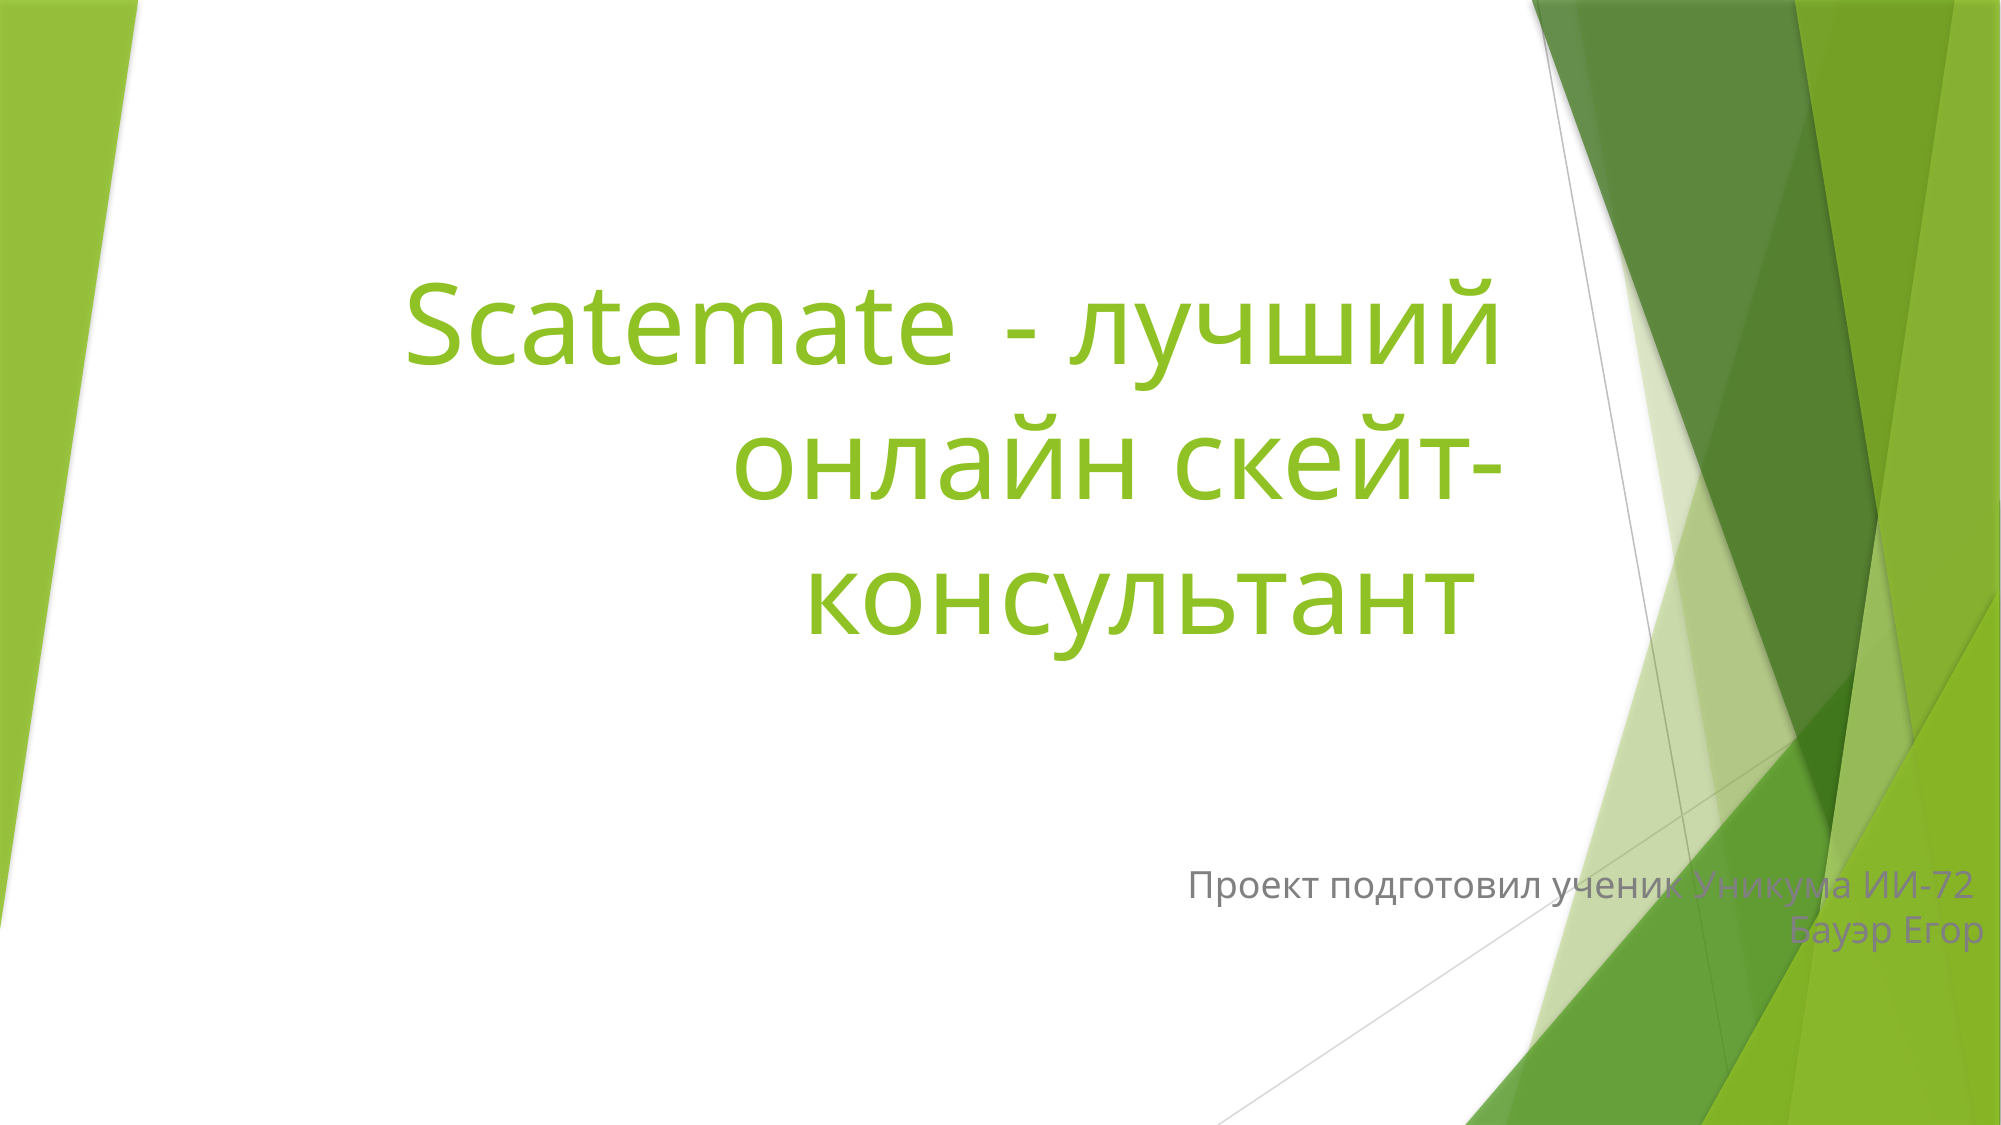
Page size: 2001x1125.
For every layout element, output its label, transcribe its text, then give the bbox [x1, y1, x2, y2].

subtitle Проект подготовил ученик Уникума ИИ-72 Бауэр Егор [500, 853, 2000, 1125]
title Scatemate - лучший онлайн скейт-консультант [247, 394, 1522, 665]
